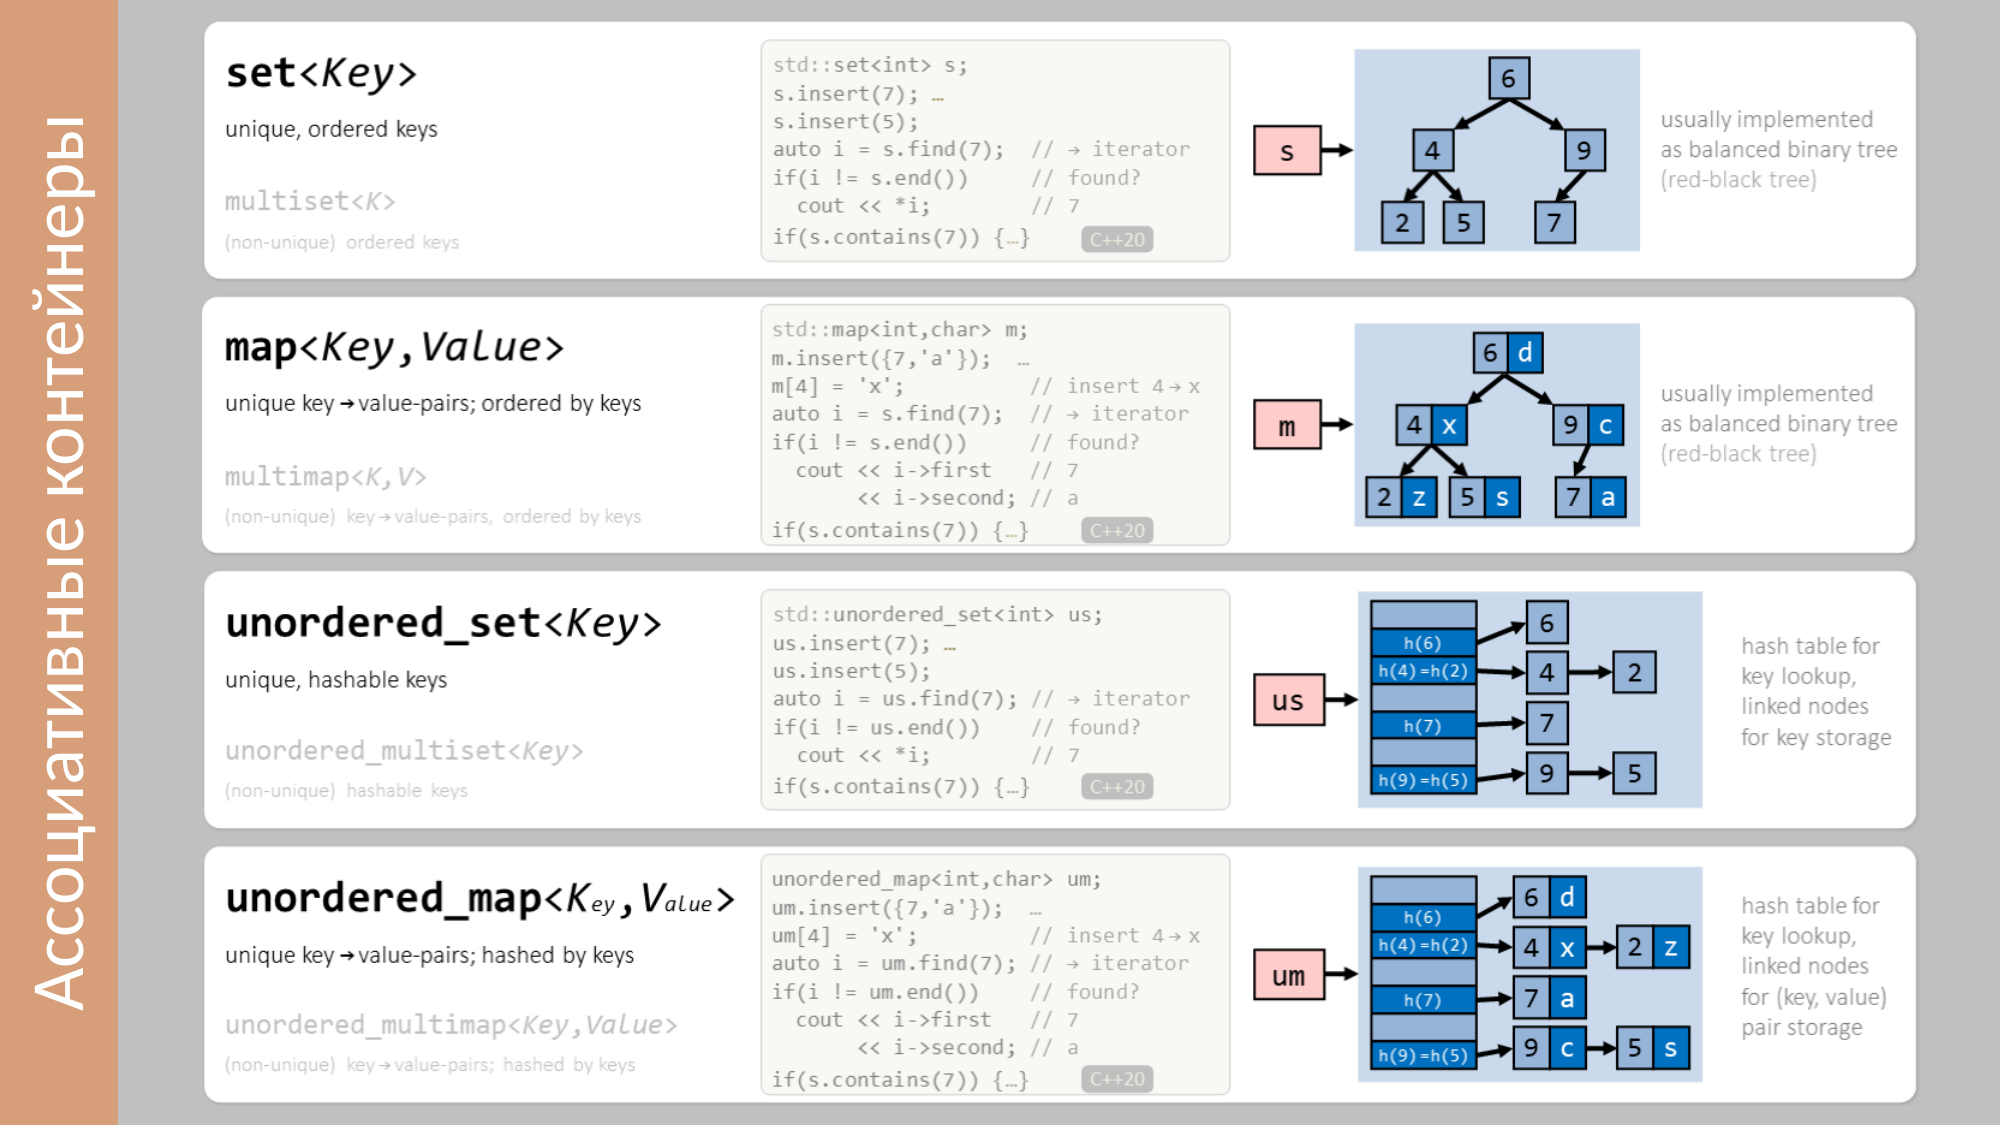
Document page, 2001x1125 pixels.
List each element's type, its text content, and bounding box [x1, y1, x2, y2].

text_box Ассоциативные контейнеры [0, 0, 118, 1125]
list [201, 19, 1920, 1106]
